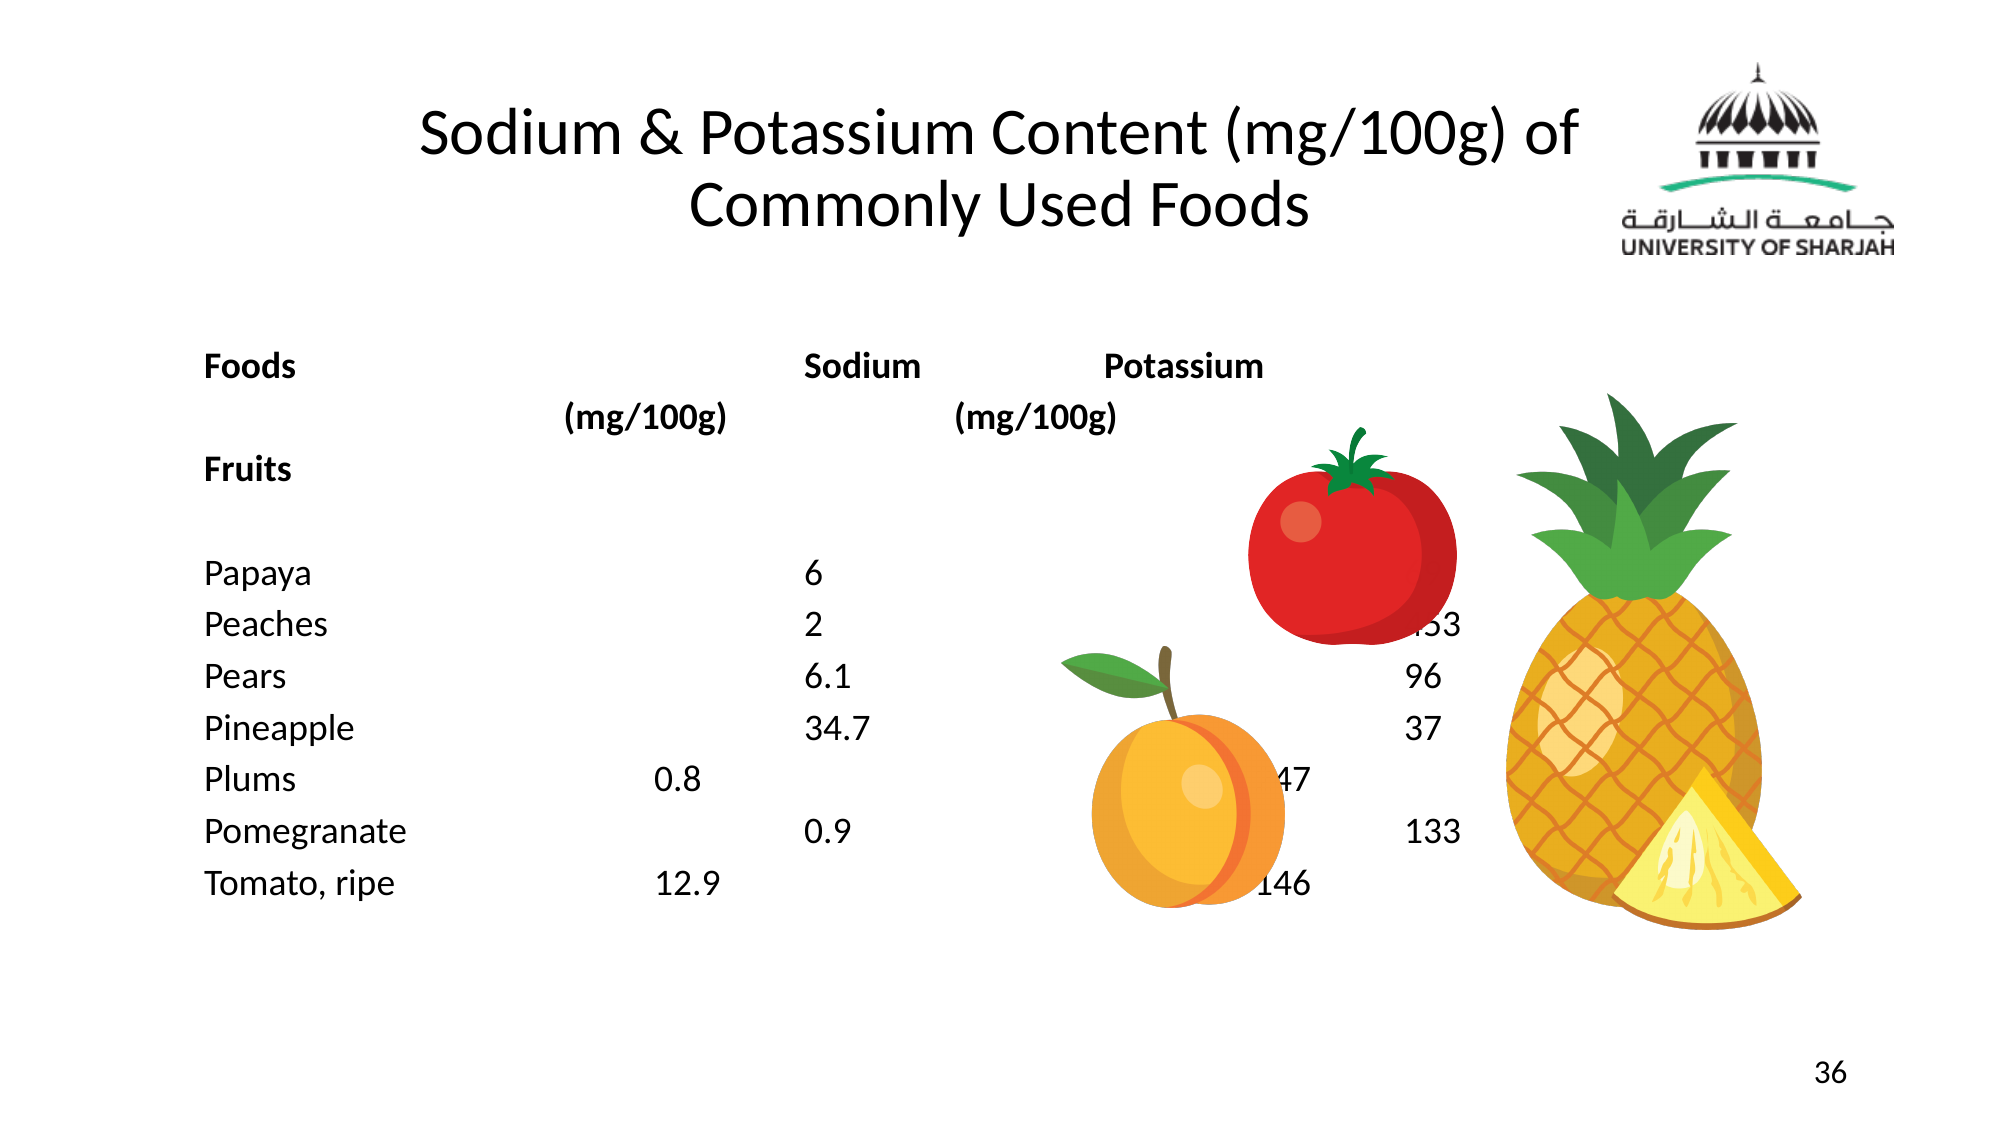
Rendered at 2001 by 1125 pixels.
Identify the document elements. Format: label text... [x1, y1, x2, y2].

title Sodium & Potassium Content (mg/100g) of Commonly Used Foods [319, 59, 1681, 278]
list Foods Sodium Potassium (mg/100g) (mg/100g) Fruits Papaya 6 69 Peaches 2 453 Pears 6.1 96 Pineapple 34.7 37 Plums 0.8 247 Pomegranate 0.9 133 Tomato, ripe 12.9 146 [189, 326, 1816, 1003]
picture [1681, 62, 1894, 255]
slide_number ‹#› [1412, 1042, 1863, 1103]
picture [1506, 392, 1802, 930]
picture [1061, 427, 1457, 908]
